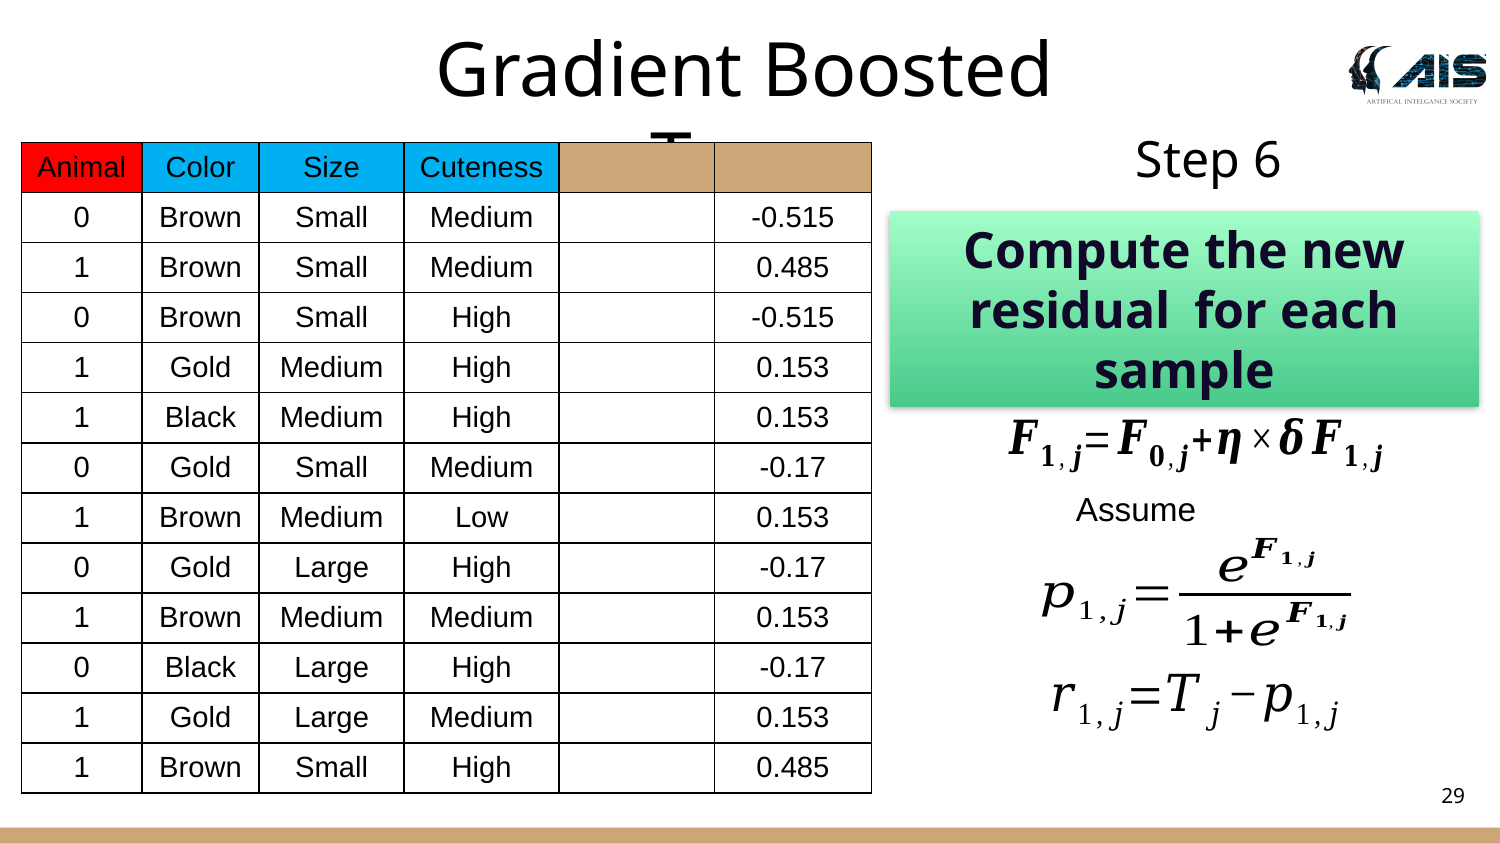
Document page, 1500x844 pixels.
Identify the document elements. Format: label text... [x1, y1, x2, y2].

text_box Step 6 [1106, 120, 1311, 196]
text_box Gradient Boosted Trees [392, 14, 1097, 209]
slide_number 29 [1389, 764, 1480, 830]
picture [1347, 0, 1500, 153]
